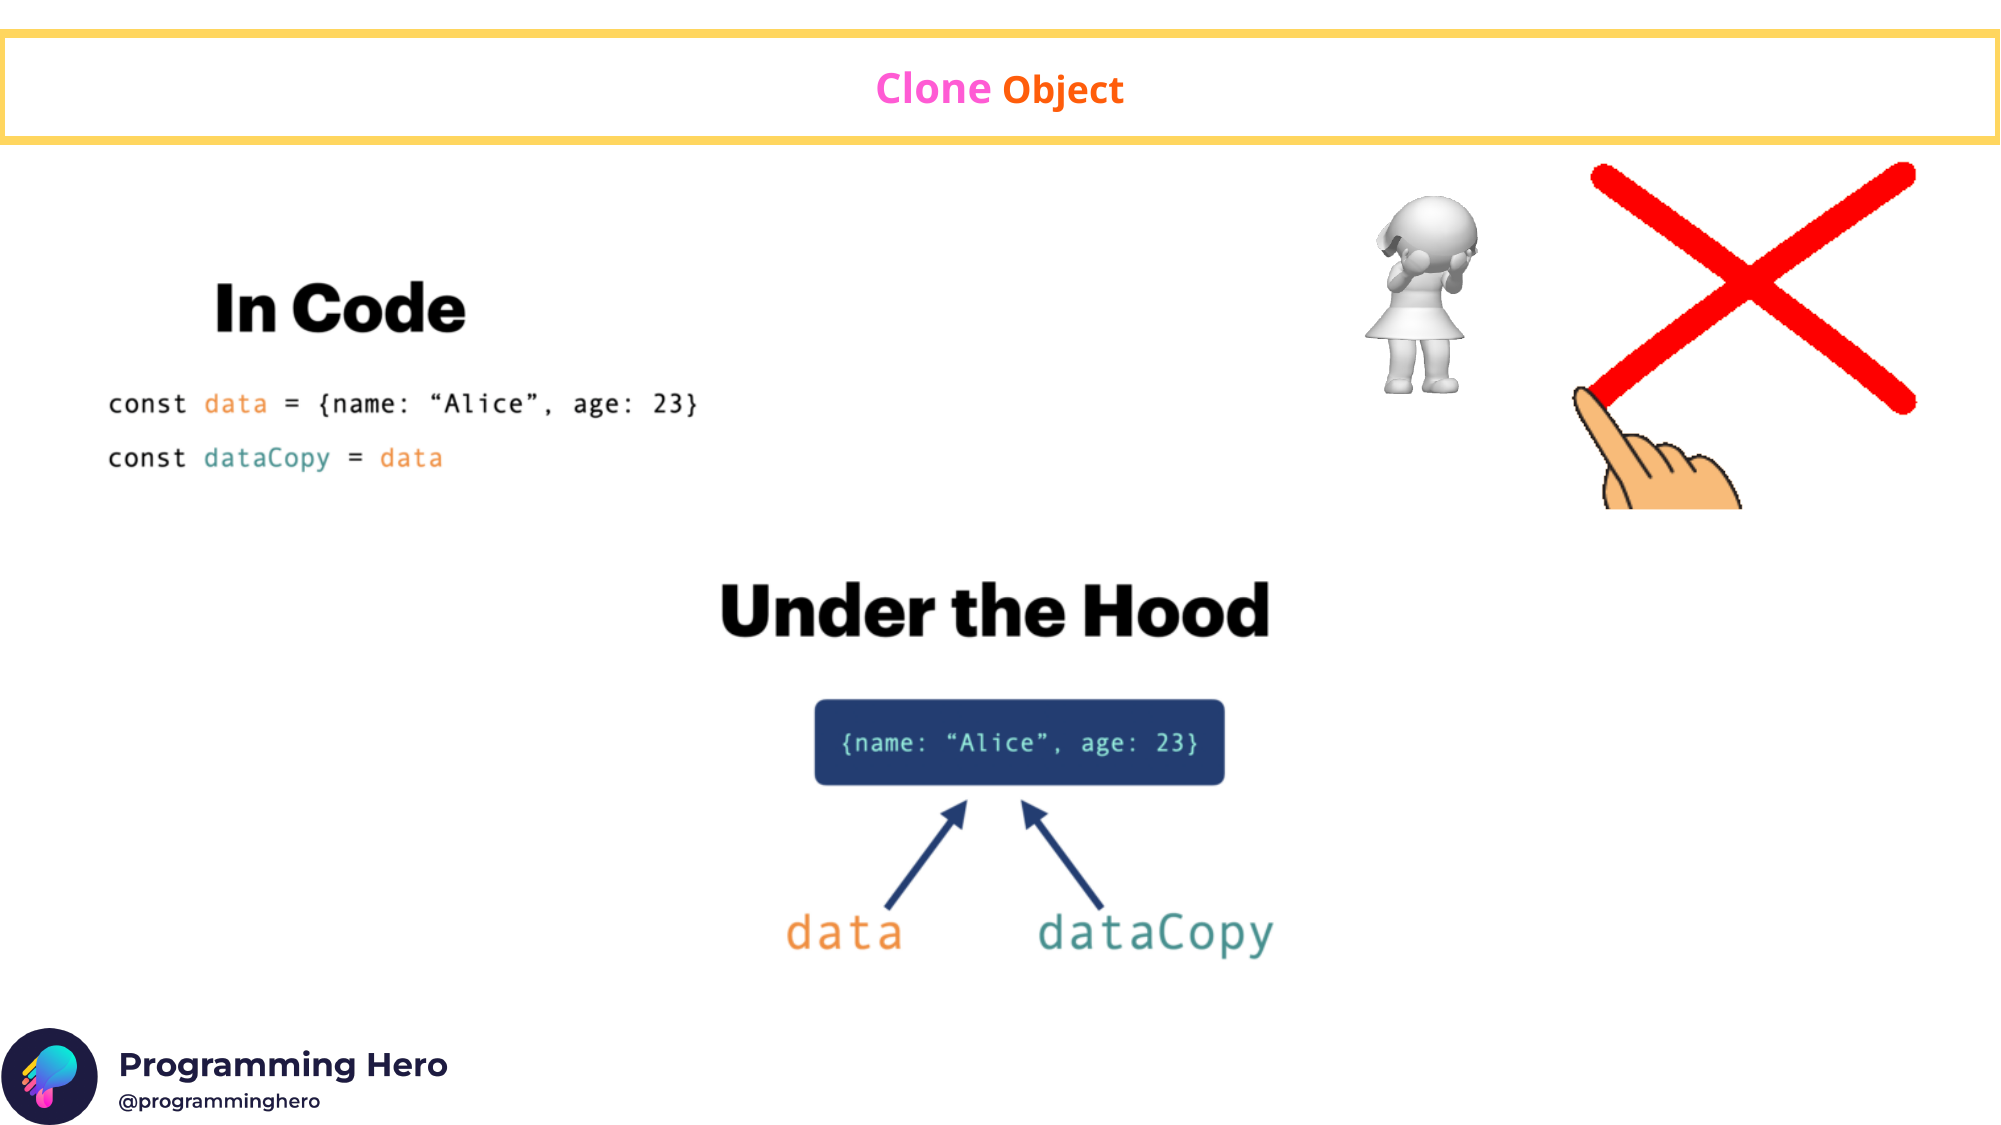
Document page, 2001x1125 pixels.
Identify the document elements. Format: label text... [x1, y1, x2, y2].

text_box Clone Object [0, 33, 2000, 141]
picture [1526, 118, 1987, 535]
picture [56, 267, 719, 486]
picture [705, 562, 1295, 968]
picture [0, 1028, 449, 1125]
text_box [1364, 188, 1488, 394]
